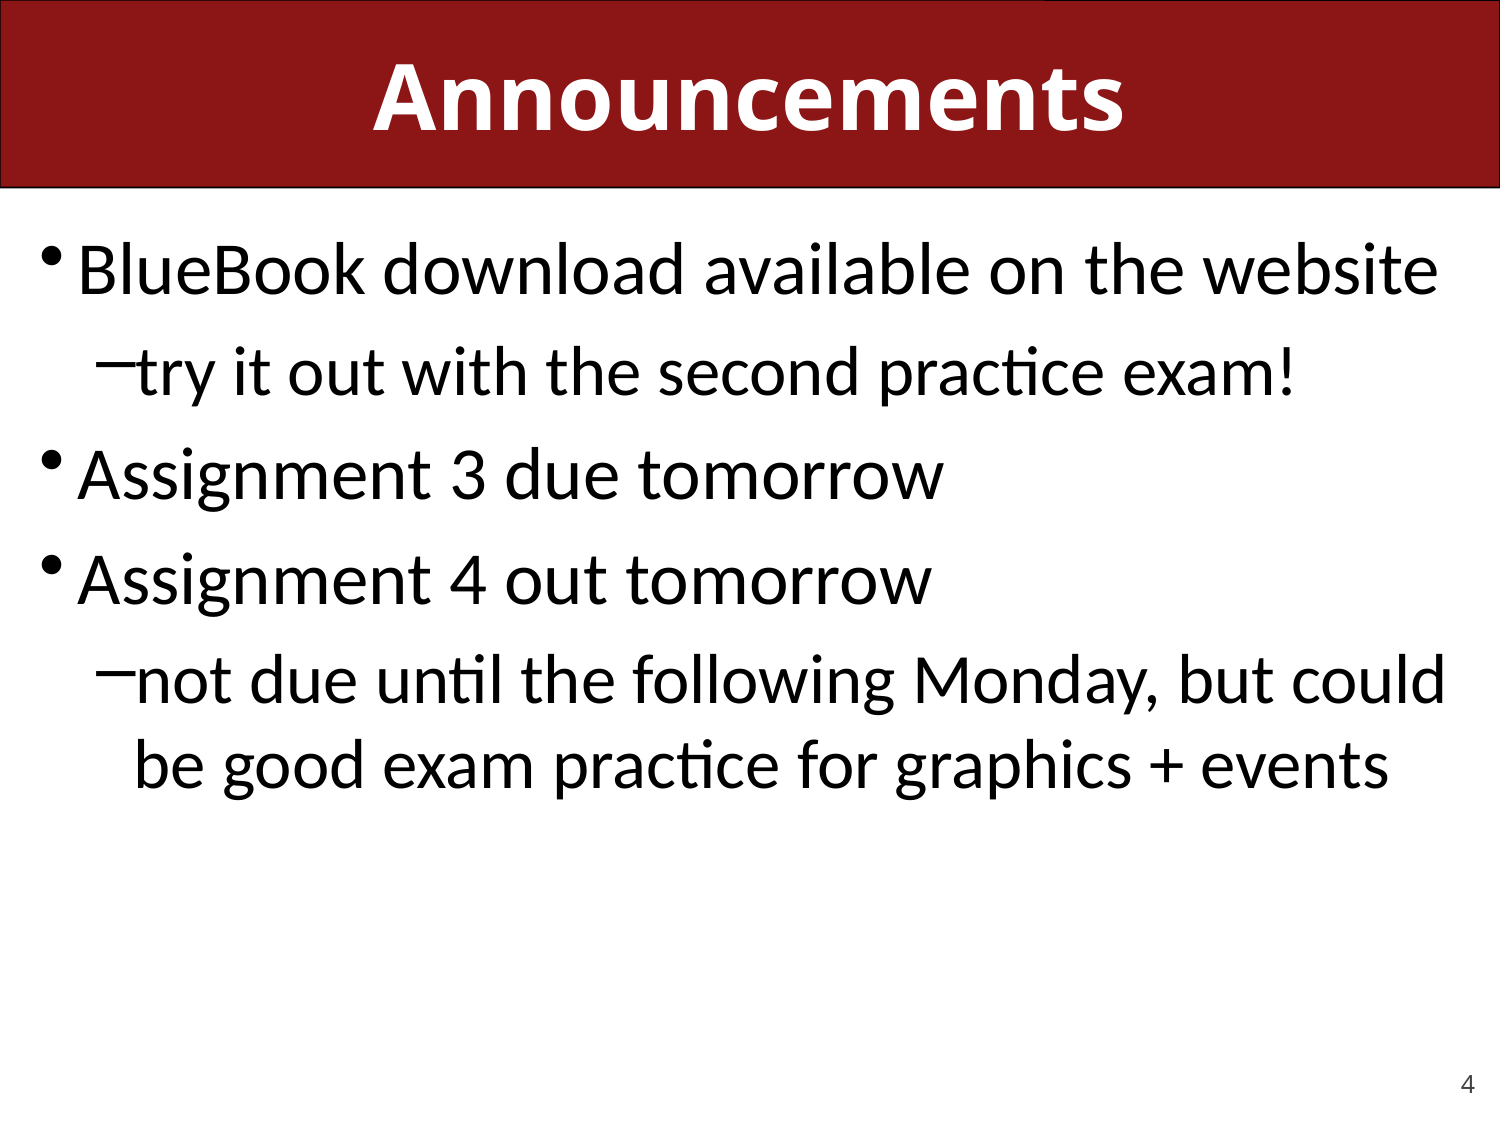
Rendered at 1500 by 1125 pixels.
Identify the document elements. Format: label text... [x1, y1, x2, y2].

list BlueBook download available on the website try it out with the second practice exam! Assignment 3 due tomorrow Assignment 4 out tomorrow not due until the following Monday, but could be good exam practice for graphics + events [24, 212, 1475, 1063]
title Announcements [75, 0, 1425, 188]
